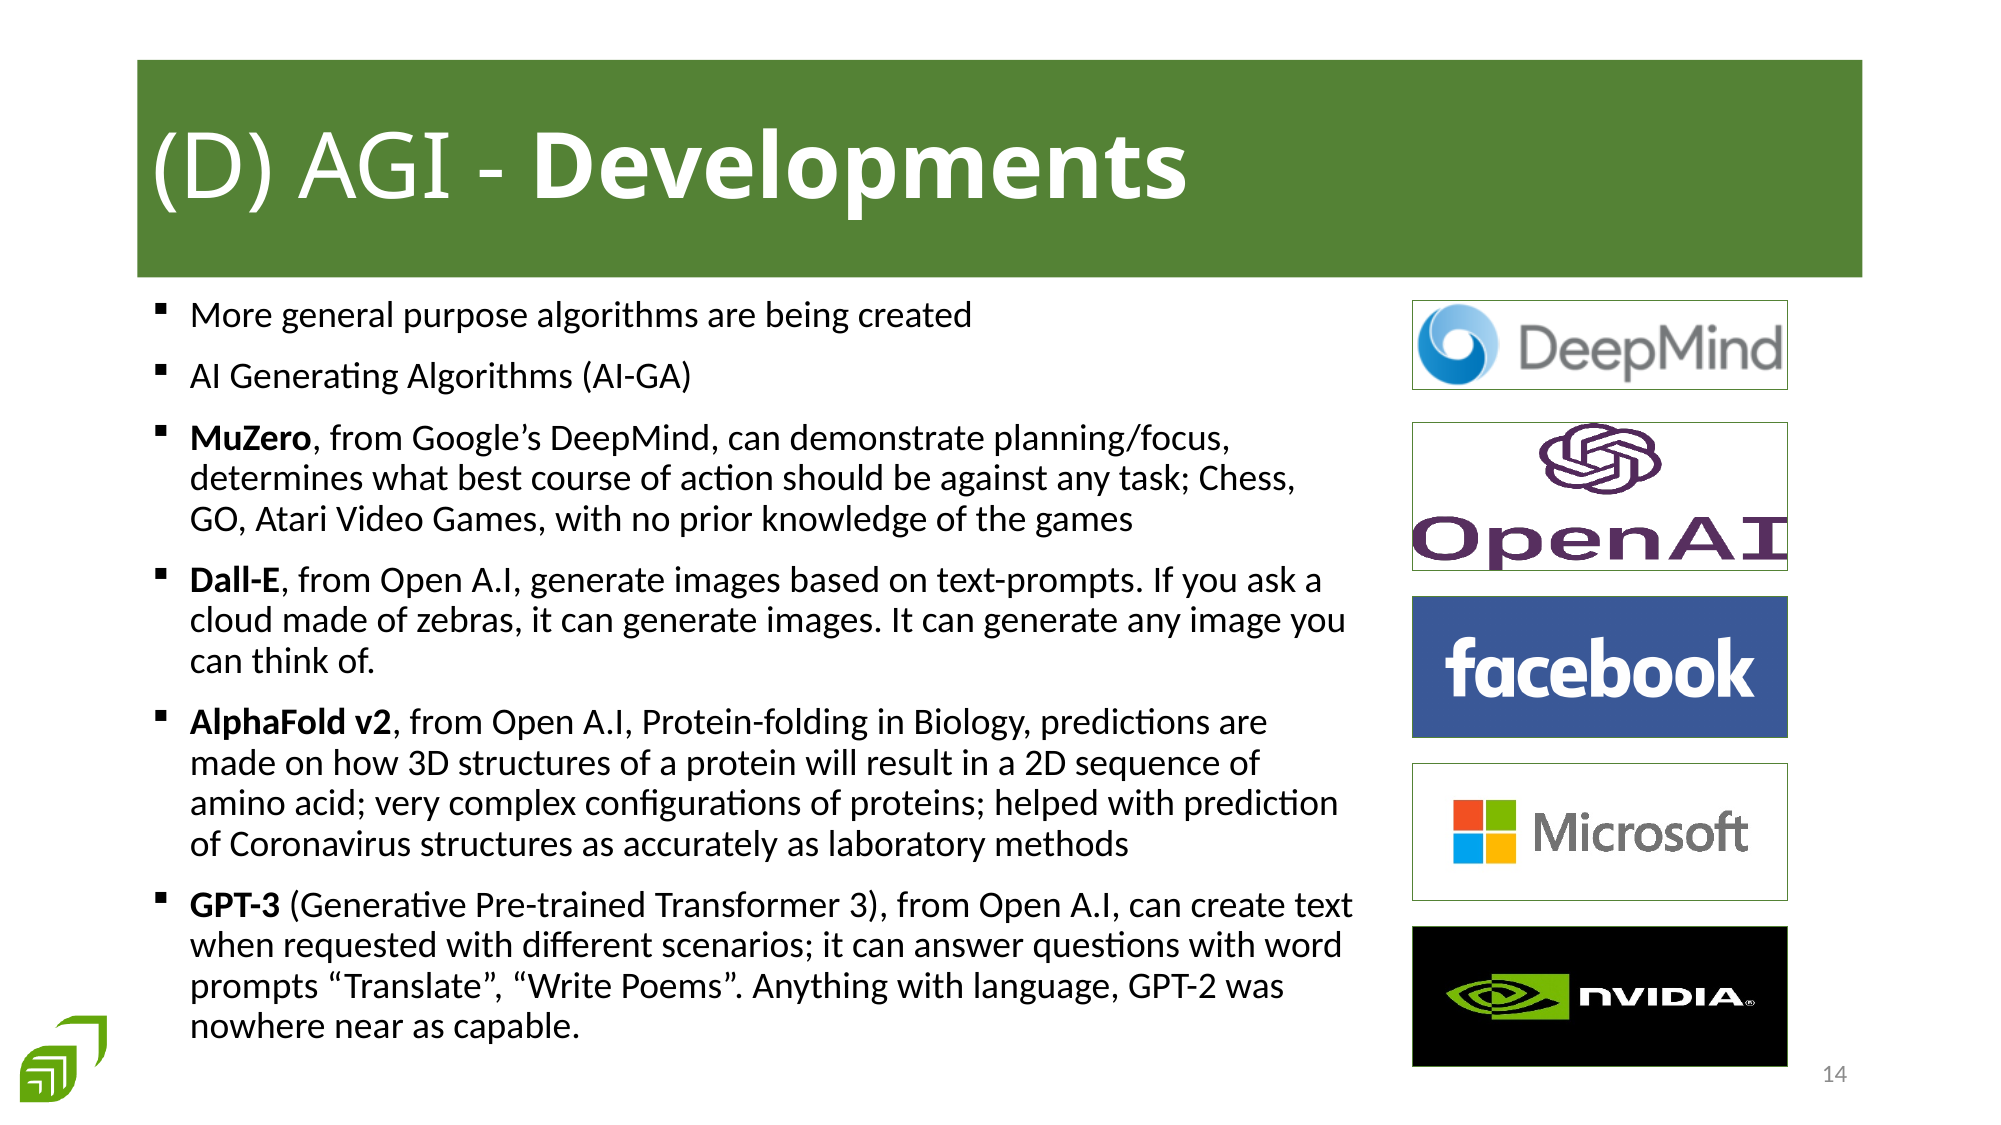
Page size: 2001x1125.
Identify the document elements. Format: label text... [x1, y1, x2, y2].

picture [1412, 596, 1788, 738]
title (D) AGI - Developments [137, 59, 1863, 278]
slide_number 13 [1412, 1042, 1863, 1103]
picture [1412, 422, 1788, 571]
picture [1412, 762, 1788, 901]
picture [1412, 926, 1788, 1067]
picture [1412, 299, 1788, 390]
list More general purpose algorithms are being created AI Generating Algorithms (AI-GA) MuZero, from Google’s DeepMind, can demonstrate planning/focus, determines what best course of action should be against any task; Chess, GO, Atari Video Games, with no prior knowledge of the games Dall-E, from Open A.I, generate images based on text-prompts. If you ask a cloud made of zebras, it can generate images. It can generate any image you can think of. AlphaFold v2, from Open A.I, Protein-folding in Biology, predictions are made on how 3D structures of a protein will result in a 2D sequence of amino acid; very complex configurations of proteins; helped with prediction of Coronavirus structures as accurately as laboratory methods GPT-3 (Generative Pre-trained Transformer 3), from Open A.I, can create text when requested with different scenarios; it can answer questions with word prompts “Translate”, “Write Poems”. Anything with language, GPT-2 was nowhere near as capable. [137, 287, 1377, 999]
picture [16, 1013, 464, 1125]
